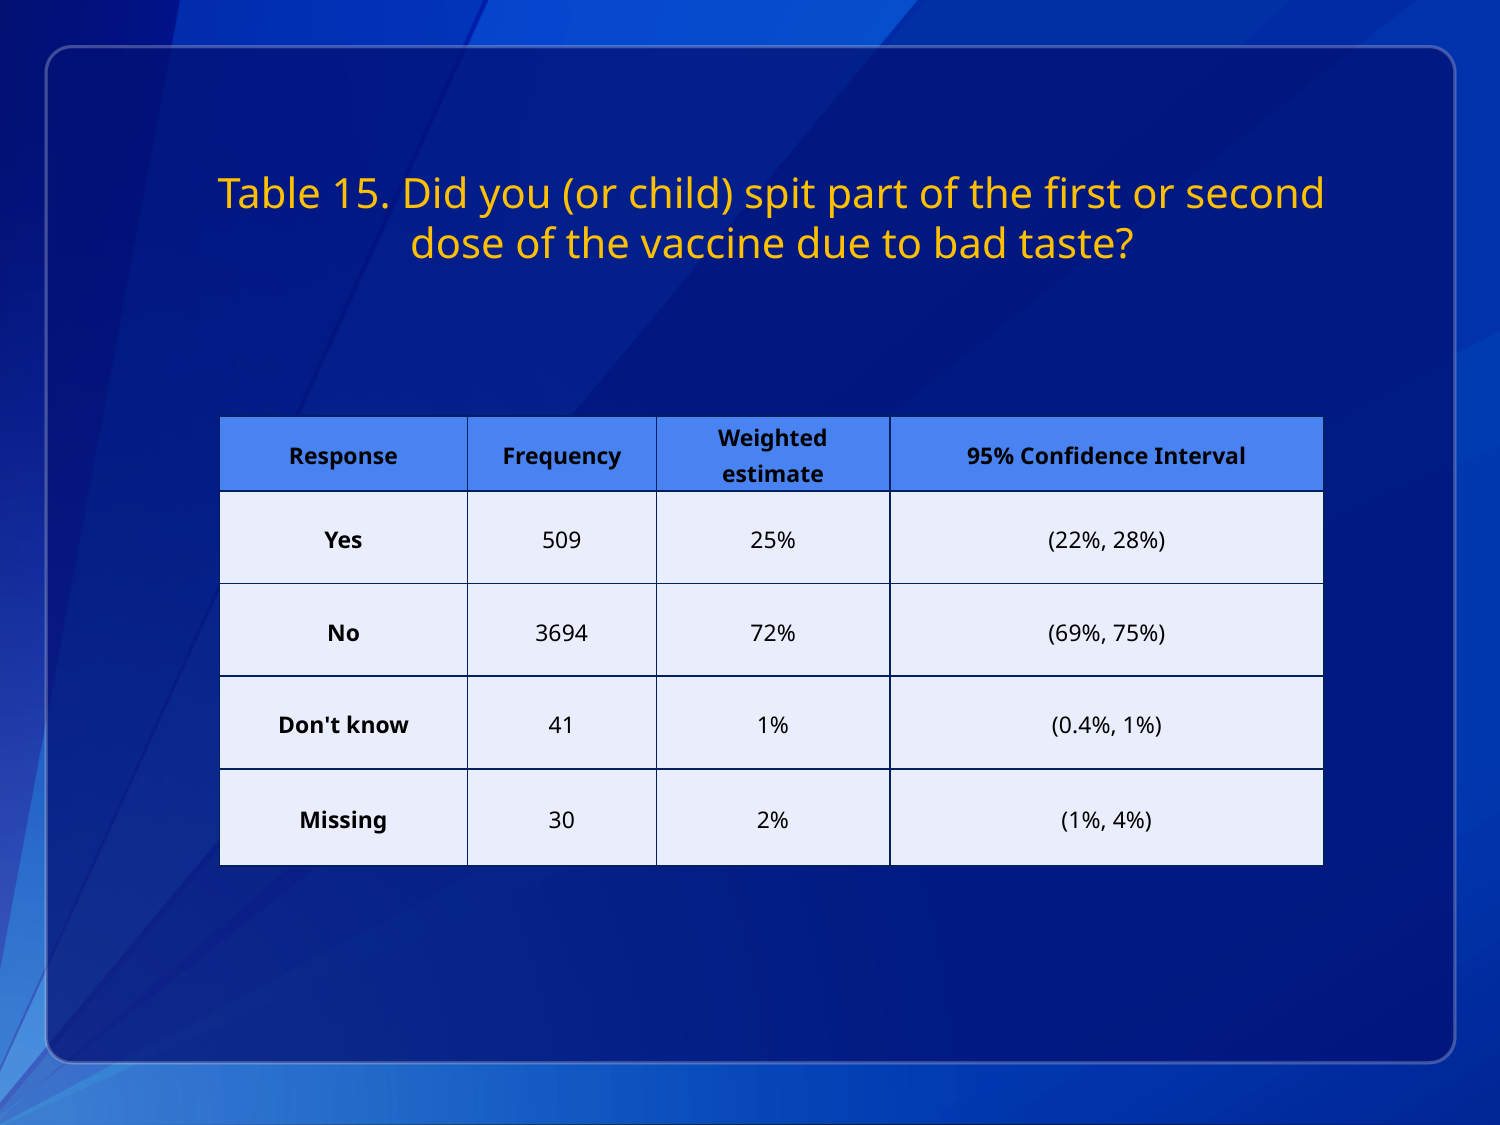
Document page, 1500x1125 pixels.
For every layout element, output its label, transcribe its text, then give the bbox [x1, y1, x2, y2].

table_cell (22%, 28%) [891, 492, 1323, 583]
table_cell 1% [657, 677, 889, 768]
table_cell Yes [220, 492, 467, 583]
table_cell 2% [657, 770, 889, 865]
table_cell 41 [468, 677, 656, 768]
table_cell 30 [468, 770, 656, 865]
table_cell Don't know [220, 677, 467, 768]
table_header Response [220, 417, 467, 490]
table_header Frequency [468, 417, 656, 490]
table_header 95% Confidence Interval [891, 417, 1323, 490]
picture [0, 0, 1500, 1125]
table_cell No [220, 584, 467, 675]
table_cell Missing [220, 770, 467, 865]
title Table 15. Did you (or child) spit part of the first or second dose of the vaccine due to bad taste? [153, 159, 1391, 283]
table_cell (69%, 75%) [891, 584, 1323, 675]
table_cell 3694 [468, 584, 656, 675]
table_cell 25% [657, 492, 889, 583]
table_cell (1%, 4%) [891, 770, 1323, 865]
table_header Weighted estimate [657, 417, 889, 490]
table_cell 72% [657, 584, 889, 675]
table_cell (0.4%, 1%) [891, 677, 1323, 768]
table_cell 509 [468, 492, 656, 583]
